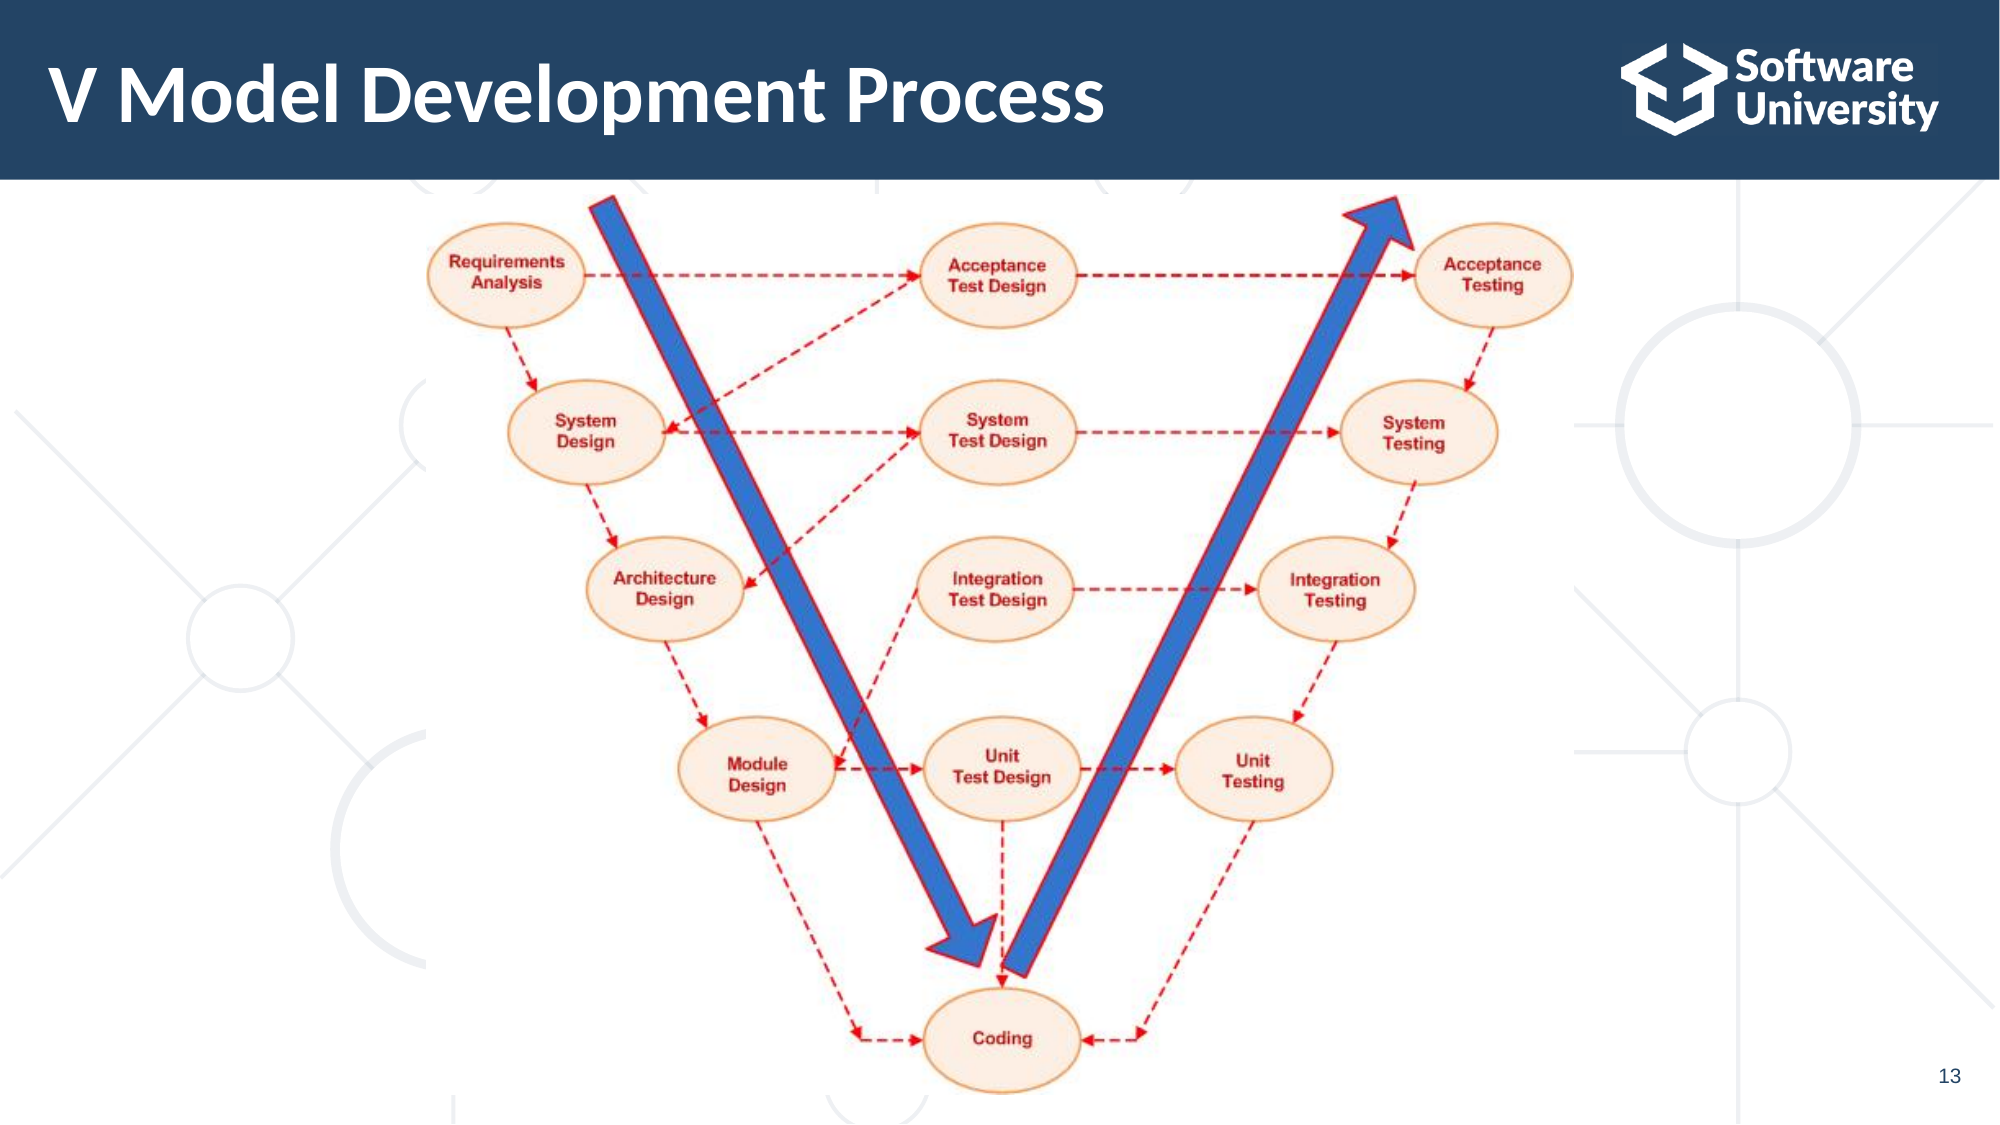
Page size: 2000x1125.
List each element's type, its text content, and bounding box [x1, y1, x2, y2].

slide_number 13 [1896, 1049, 1968, 1101]
picture [425, 194, 1574, 1095]
picture [1621, 43, 1939, 136]
title V Model Development Process [31, 16, 1591, 162]
